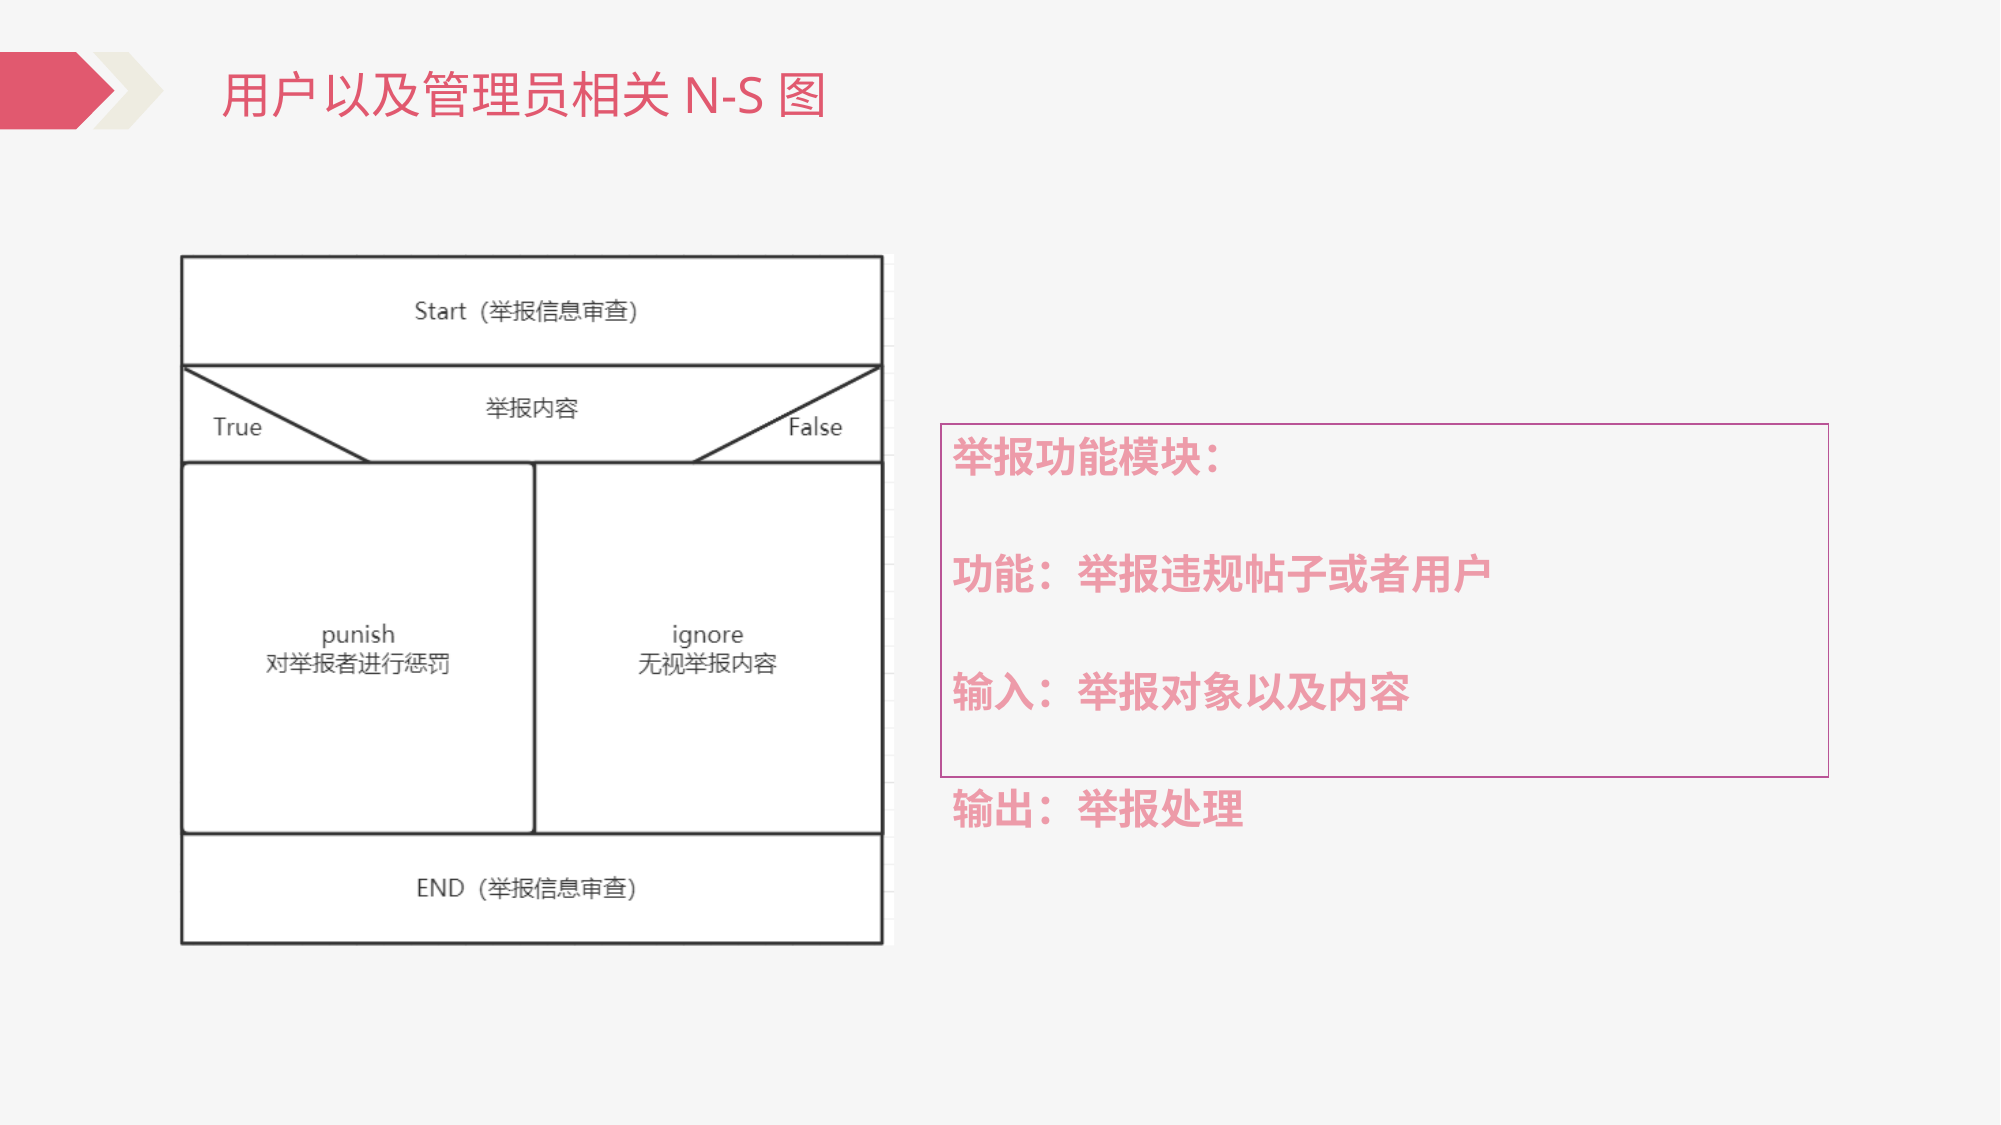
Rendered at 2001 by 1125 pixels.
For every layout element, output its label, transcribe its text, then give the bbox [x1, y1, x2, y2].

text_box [195, 44, 1310, 132]
table_header 举报功能模块： 功能：举报违规帖子或者用户 输入：举报对象以及内容 输出：举报处理 [942, 425, 1828, 776]
picture [179, 254, 895, 946]
